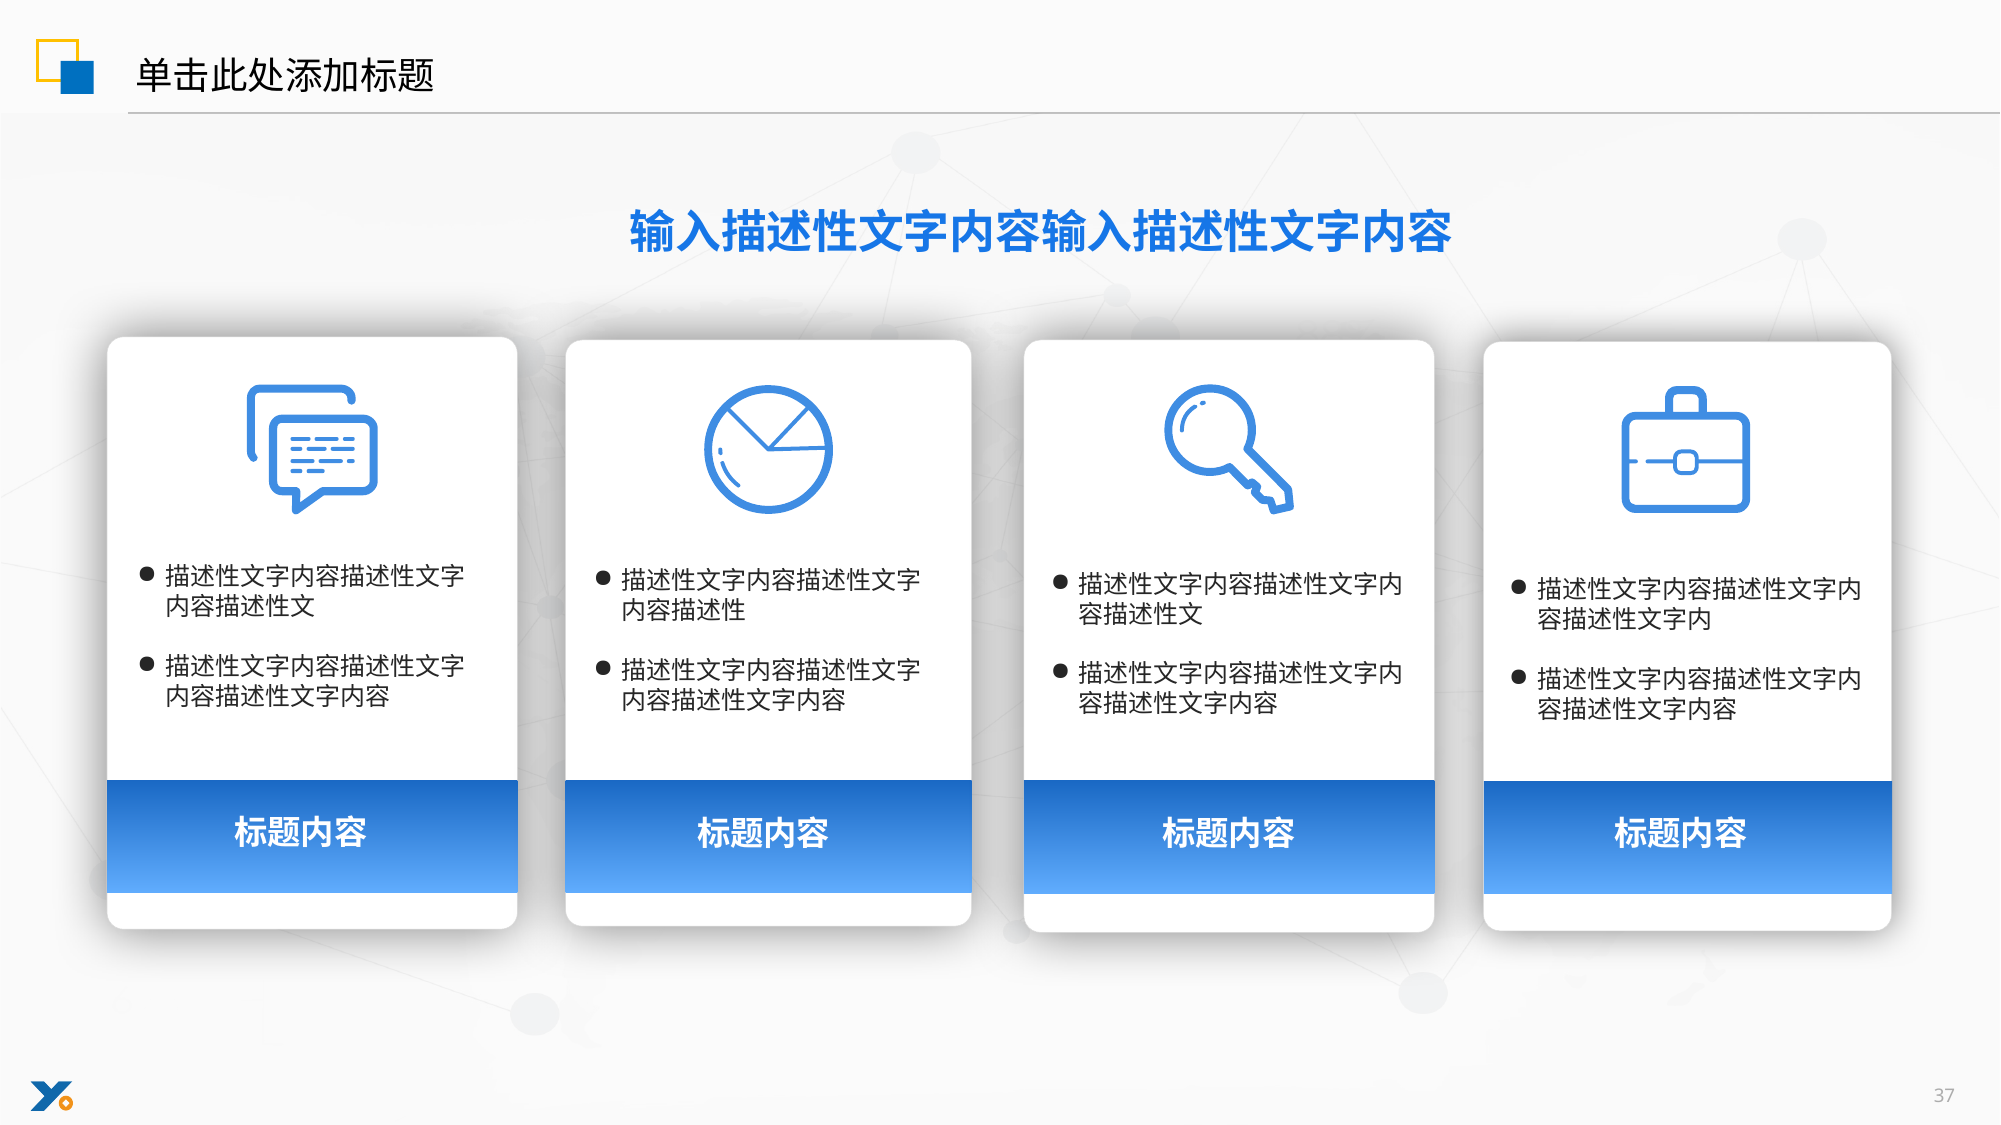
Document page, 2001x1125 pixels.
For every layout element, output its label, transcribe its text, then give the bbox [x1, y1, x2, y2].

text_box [1483, 341, 1893, 932]
picture [30, 1081, 78, 1112]
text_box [106, 336, 518, 930]
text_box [1023, 339, 1435, 933]
text_box 输入描述性文字内容输入描述性文字内容 [575, 195, 1508, 266]
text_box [565, 339, 972, 927]
text_box 单击此处添加标题 [127, 44, 1900, 106]
